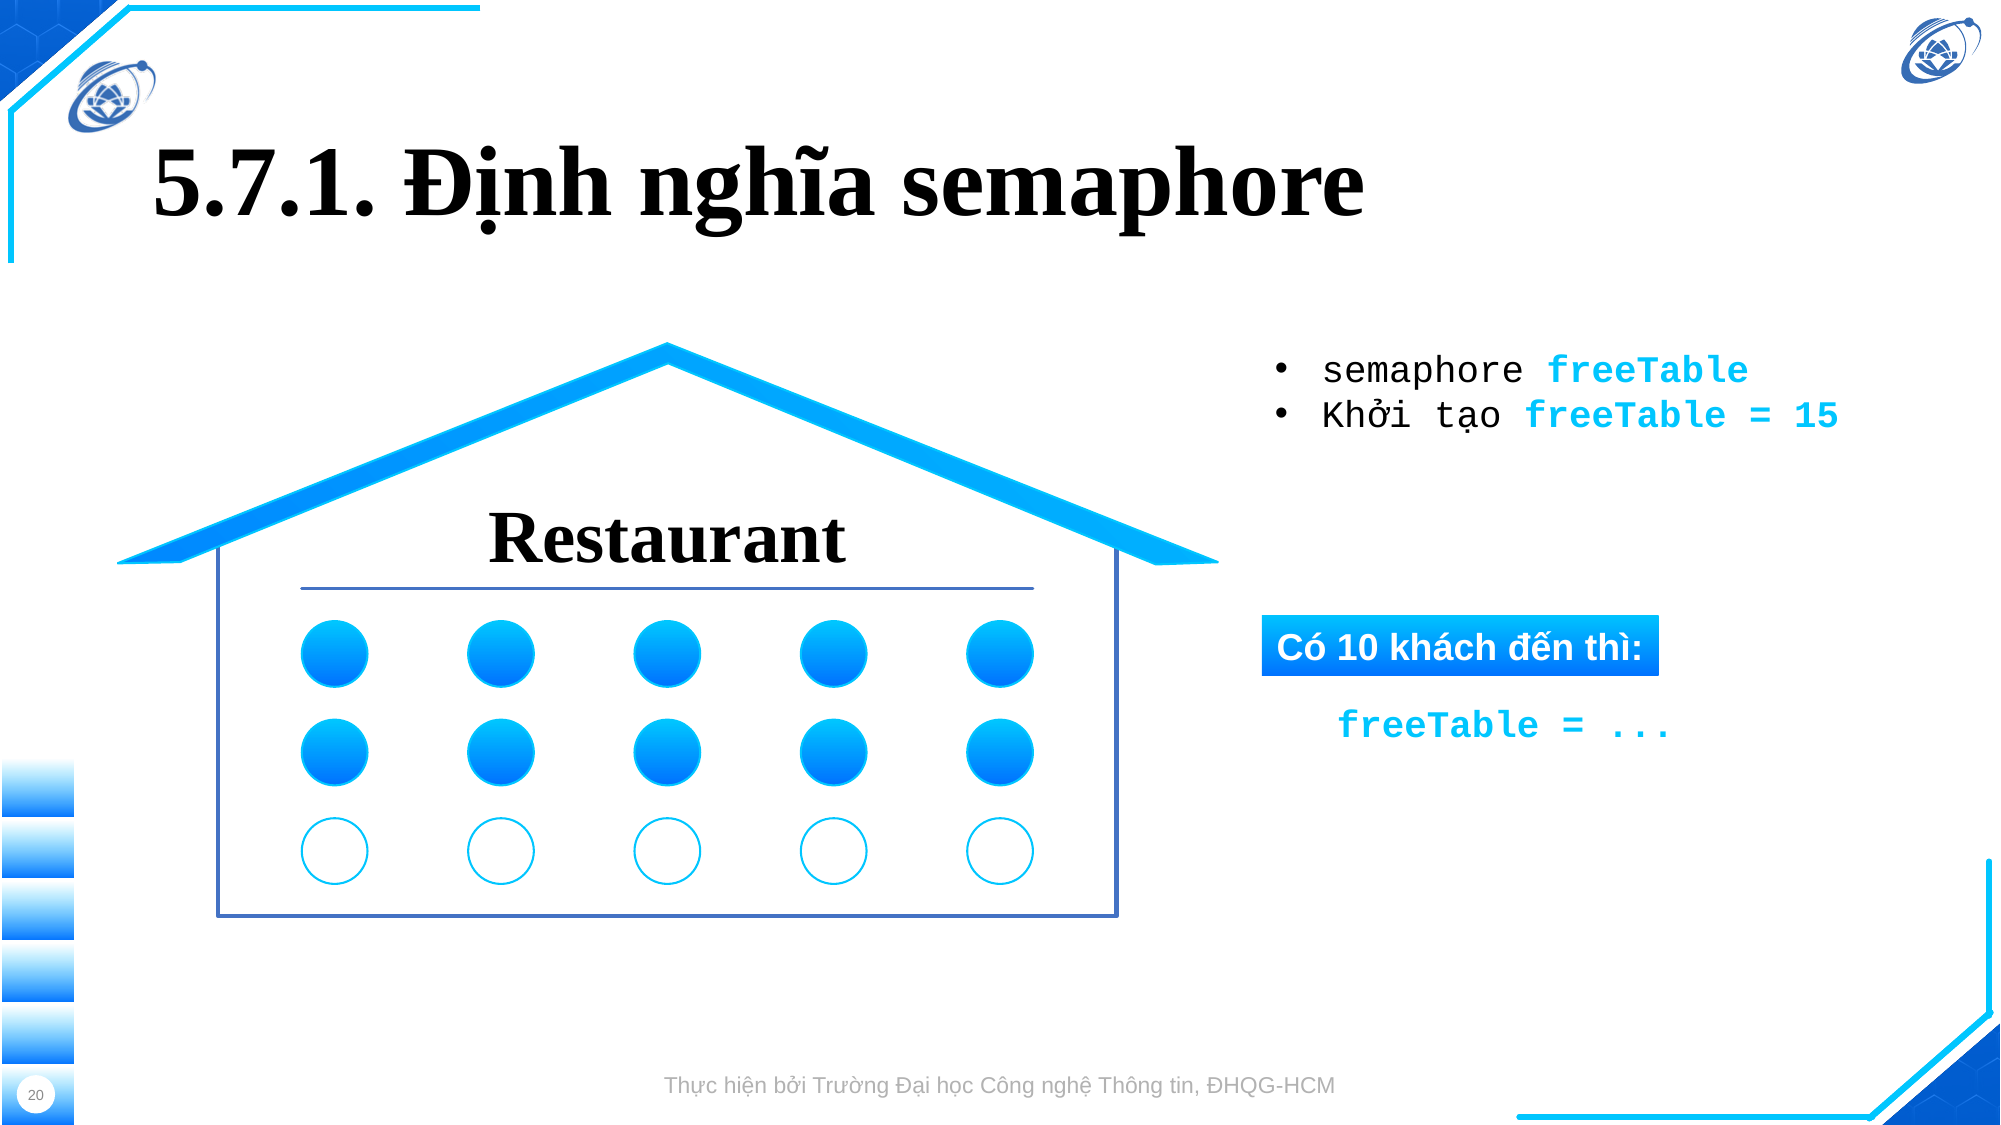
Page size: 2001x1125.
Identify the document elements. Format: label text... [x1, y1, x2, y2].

text_box [117, 342, 1219, 566]
footer Thực hiện bởi Trường Đại học Công nghệ Thông tin, ĐHQG-HCM [597, 1062, 1403, 1106]
text_box [218, 534, 1117, 917]
text_box [467, 718, 535, 787]
text_box [799, 718, 868, 787]
text_box [300, 817, 369, 885]
text_box [799, 620, 868, 688]
text_box freeTable = ... [1322, 692, 1690, 753]
text_box [300, 718, 369, 787]
title 5.7.1. Định nghĩa semaphore [137, 102, 1863, 264]
text_box [633, 817, 702, 885]
picture [67, 59, 157, 134]
slide_number 20 [12, 1070, 60, 1119]
text_box semaphore freeTable Khởi tạo freeTable = 15 [1260, 337, 1855, 442]
text_box [799, 817, 868, 885]
text_box [633, 620, 702, 688]
text_box [300, 620, 369, 688]
text_box [467, 620, 535, 688]
text_box [966, 620, 1034, 688]
text_box [467, 817, 535, 885]
text_box [966, 817, 1034, 885]
text_box [966, 718, 1034, 787]
text_box Có 10 khách đến thì: [1261, 615, 1659, 676]
text_box Restaurant [473, 480, 862, 585]
text_box [633, 718, 702, 787]
